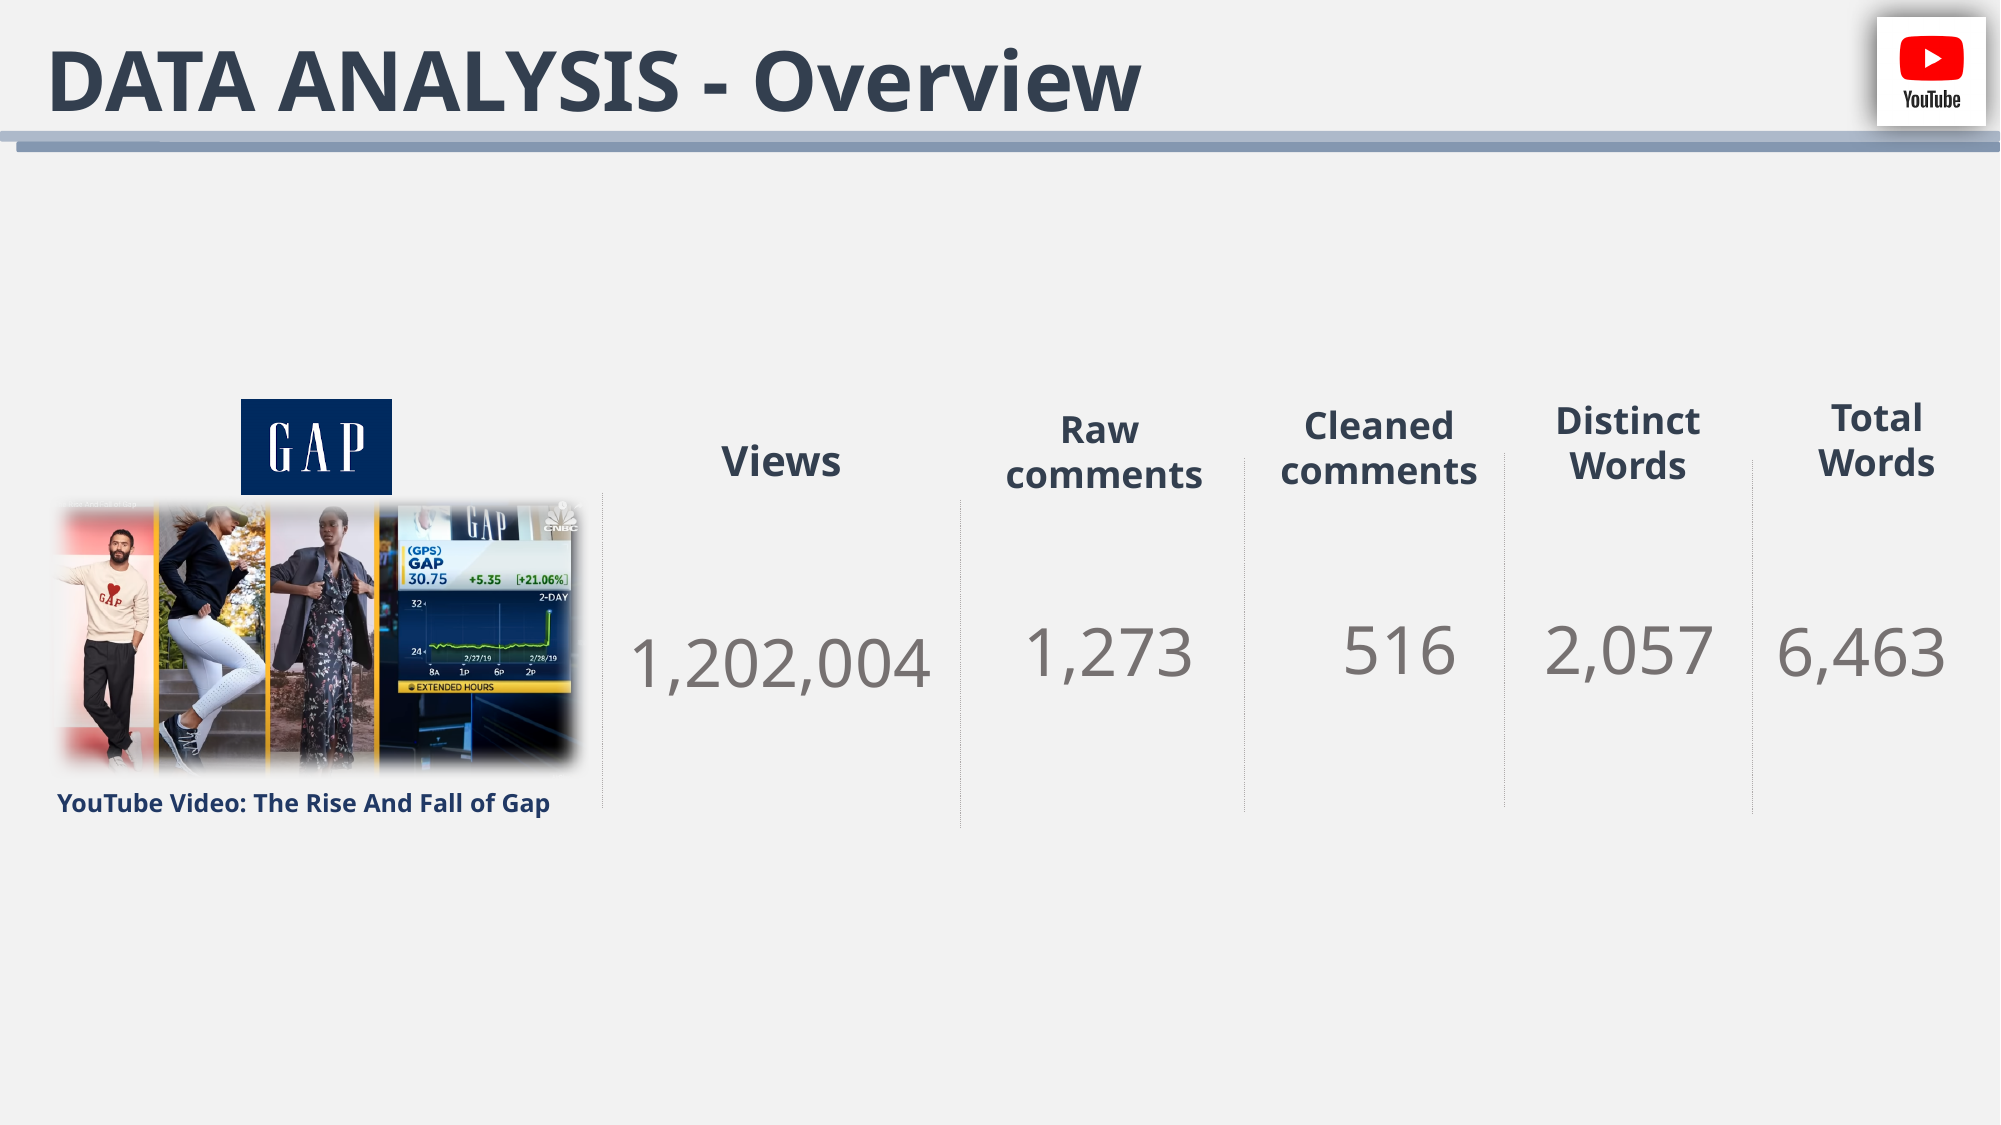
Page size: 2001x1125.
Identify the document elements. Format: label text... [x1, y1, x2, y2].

text_box 1,273 [1009, 601, 1210, 697]
text_box Views [663, 427, 900, 492]
picture [48, 399, 590, 780]
text_box 1,202,004 [613, 613, 960, 709]
text_box YouTube Video: The Rise And Fall of Gap [0, 779, 675, 825]
text_box Distinct Words [1450, 389, 1807, 495]
text_box Raw comments [964, 399, 1244, 504]
text_box 2,057 [1529, 600, 1731, 696]
text_box DATA ANALYSIS - Overview [30, 20, 1159, 136]
text_box Cleaned comments [1201, 394, 1504, 500]
picture [1877, 17, 1986, 126]
text_box 6,463 [1761, 601, 1963, 697]
text_box 516 [1328, 600, 1473, 696]
text_box Total Words [1760, 386, 1994, 492]
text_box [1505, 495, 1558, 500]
